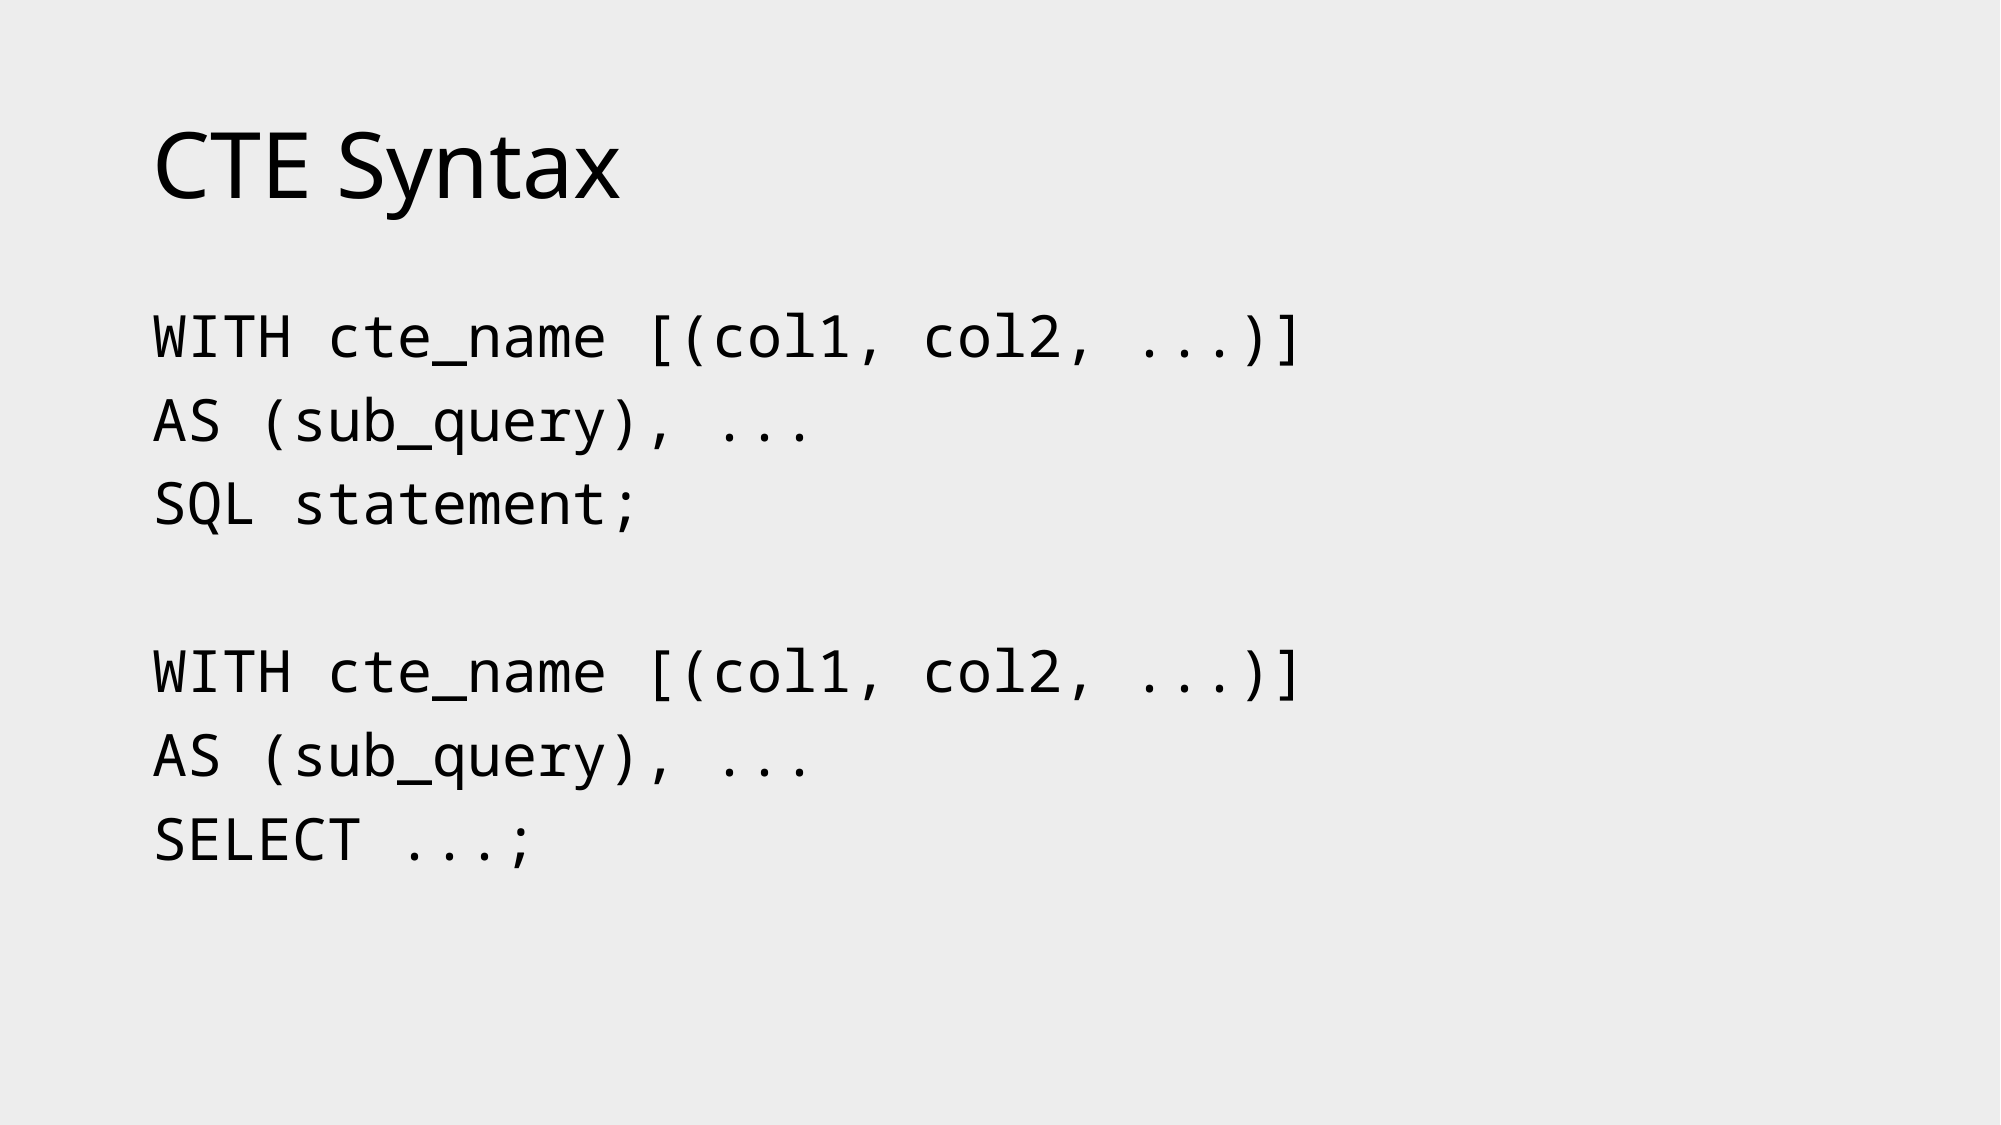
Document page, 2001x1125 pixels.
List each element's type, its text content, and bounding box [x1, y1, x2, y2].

title CTE Syntax [137, 59, 1863, 278]
list WITH cte_name [(col1, col2, ...)] AS (sub_query), ... SQL statement; WITH cte_name [(col1, col2, ...)] AS (sub_query), ... SELECT ...; [137, 299, 1863, 1014]
